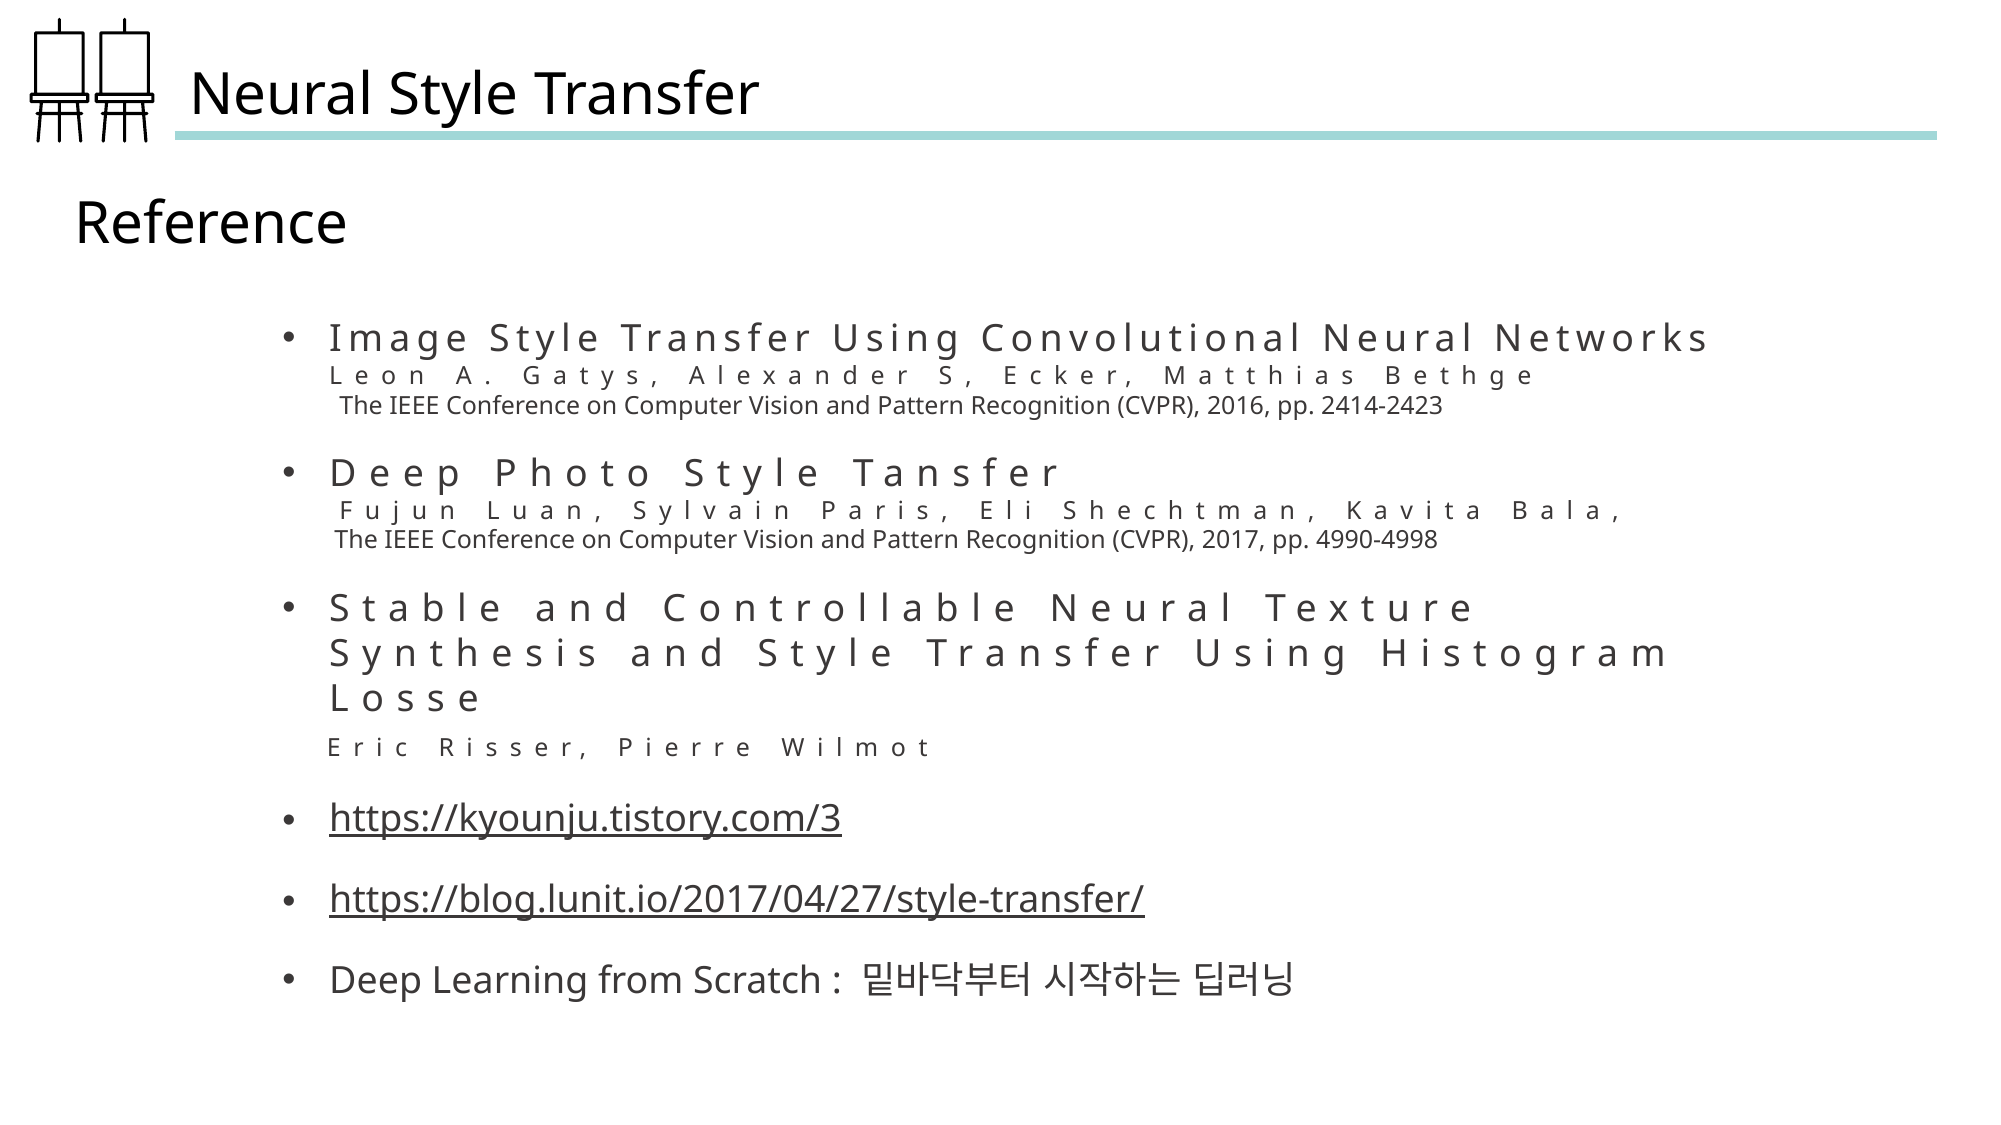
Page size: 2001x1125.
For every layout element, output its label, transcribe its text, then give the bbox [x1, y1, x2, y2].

text_box Neural Style Transfer [174, 49, 1054, 134]
text_box Image Style Transfer Using Convolutional Neural Networks Leon A. Gatys, Alexander S, Ecker, Matthias Bethge The IEEE Conference on Computer Vision and Pattern Recognition (CVPR), 2016, pp. 2414-2423 Deep Photo Style Tansfer Fujun Luan, Sylvain Paris, Eli Shechtman, Kavita Bala, The IEEE Conference on Computer Vision and Pattern Recognition (CVPR), 2017, pp. 4990-4998 Stable and Controllable Neural Texture Synthesis and Style Transfer Using Histogram Losse Eric Risser, Pierre Wilmot https://kyounju.tistory.com/3 https://blog.lunit.io/2017/04/27/style-transfer/ Deep Learning from Scratch : 밑바닥부터 시작하는 딥러닝 [267, 306, 1733, 1009]
text_box Reference [59, 177, 939, 263]
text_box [29, 17, 155, 143]
